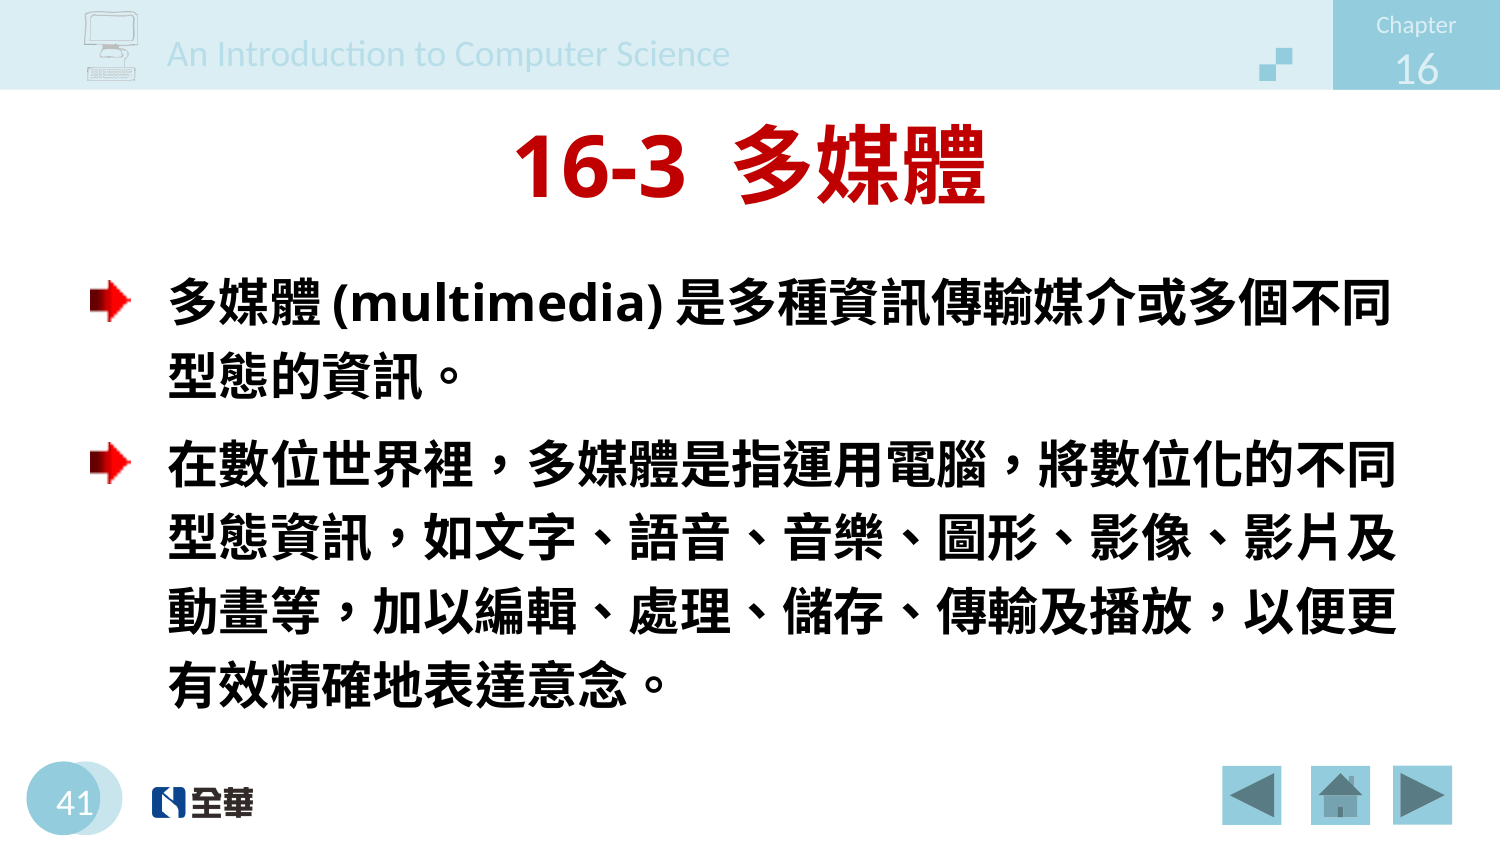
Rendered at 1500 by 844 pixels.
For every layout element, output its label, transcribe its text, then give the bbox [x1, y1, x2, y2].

picture [152, 787, 253, 818]
list 多媒體(multimedia)是多種資訊傳輸媒介或多個不同型態的資訊。 在數位世界裡，多媒體是指運用電腦，將數位化的不同 型態資訊，如文字、語音、音樂、圖形、影像、影片及 動畫等，加以編輯、處理、儲存、傳輸及播放，以便更 有效精確地表達意念。 [75, 250, 1425, 754]
title 16-3 多媒體 [75, 104, 1425, 223]
picture [90, 280, 131, 322]
picture [90, 442, 131, 484]
picture [84, 11, 138, 81]
